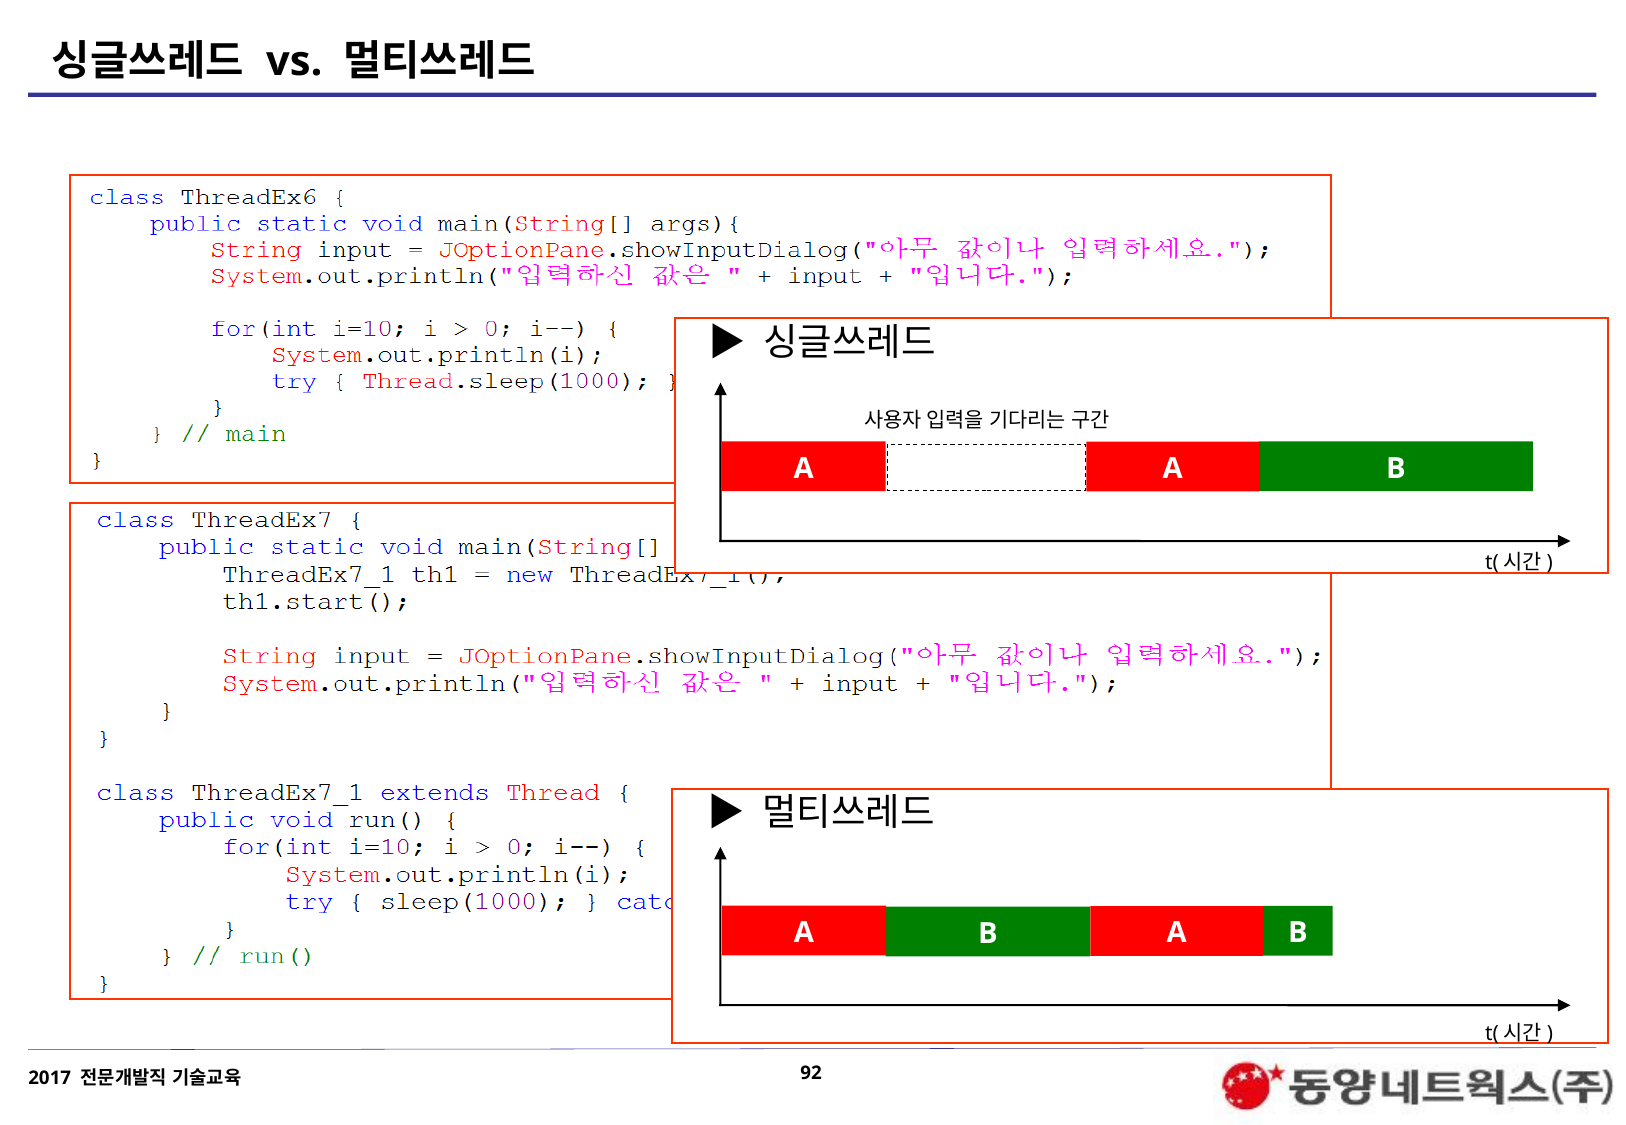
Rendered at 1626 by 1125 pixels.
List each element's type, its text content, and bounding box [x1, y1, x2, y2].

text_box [70, 174, 1331, 1004]
title 싱글쓰레드 vs. 멀티쓰레드 [36, 25, 1325, 92]
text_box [674, 310, 1609, 582]
picture [1213, 1051, 1625, 1125]
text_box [672, 780, 1609, 1053]
